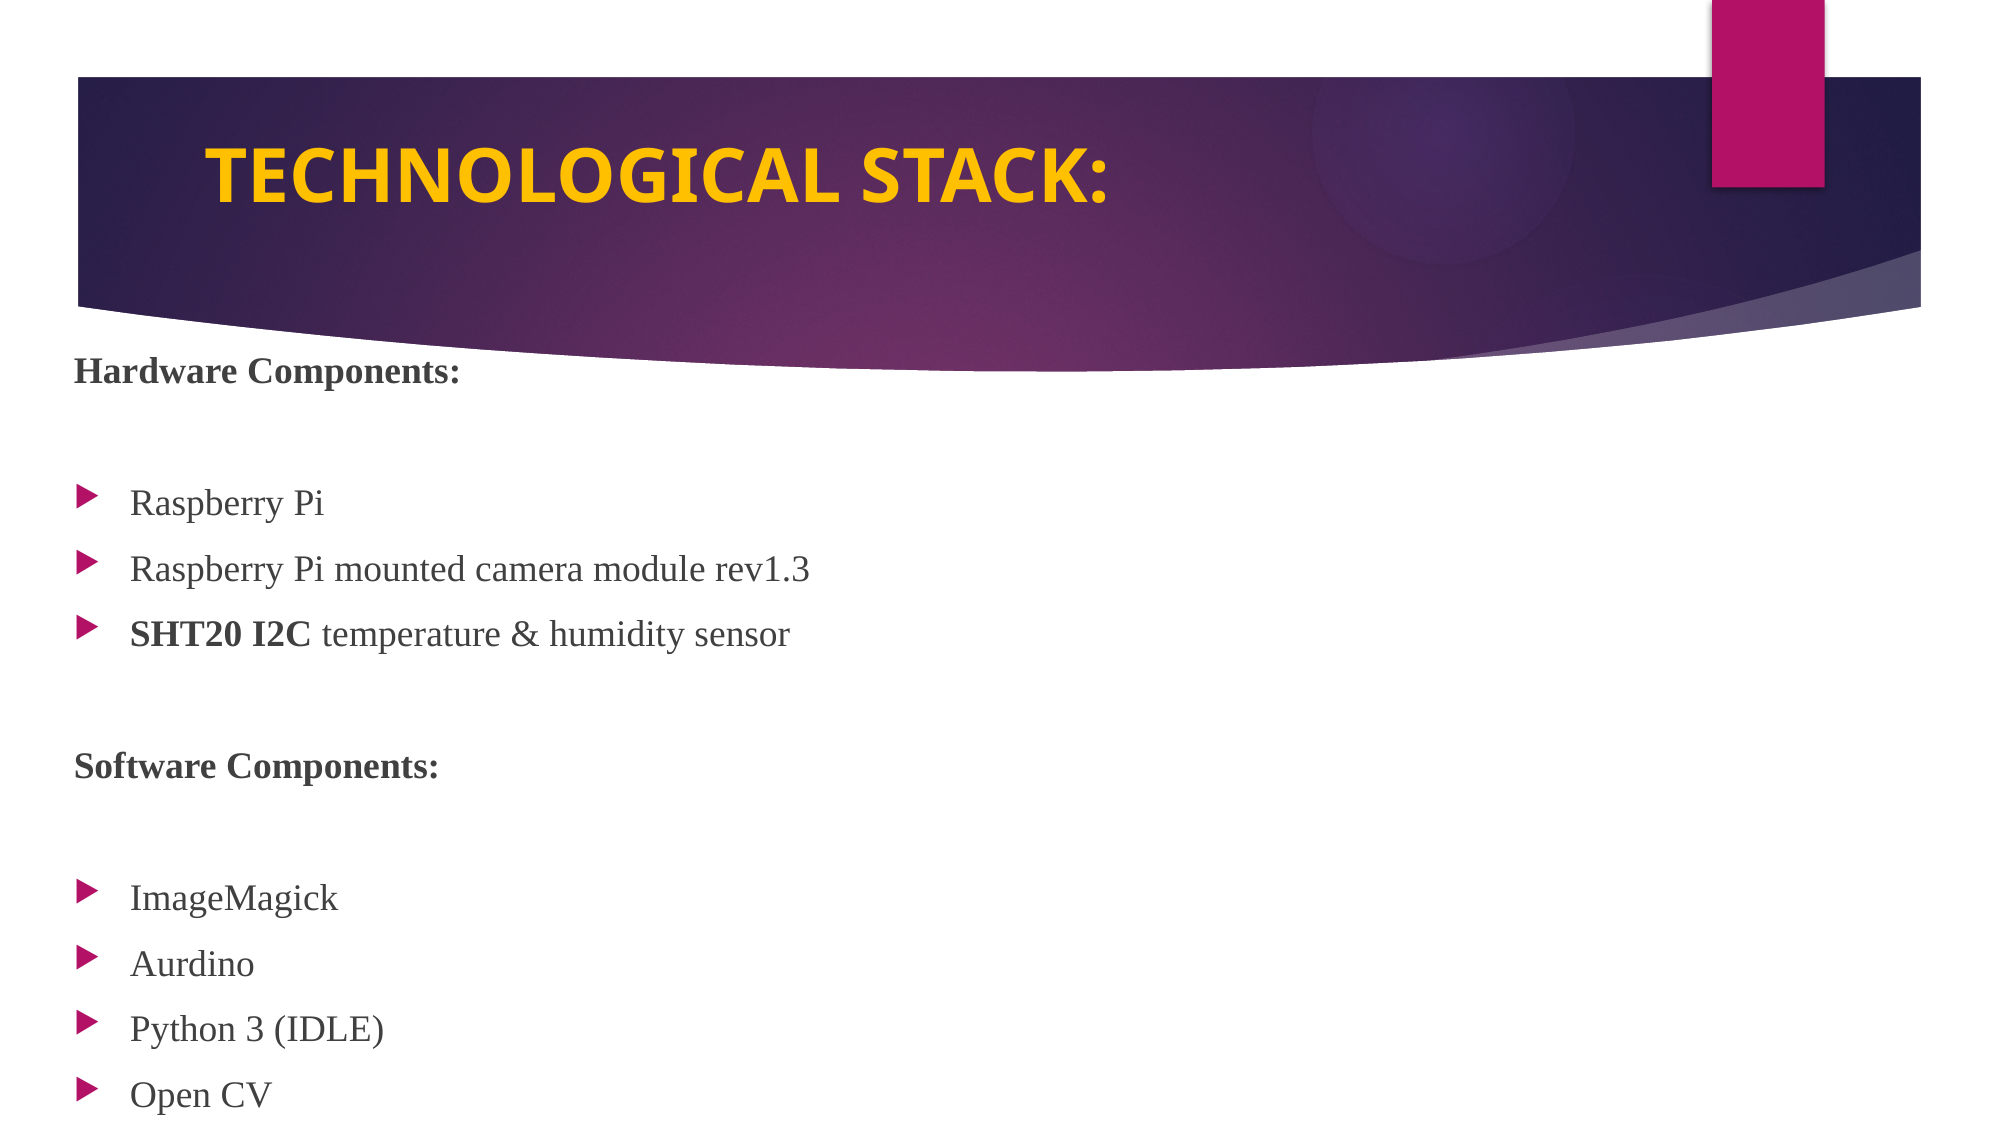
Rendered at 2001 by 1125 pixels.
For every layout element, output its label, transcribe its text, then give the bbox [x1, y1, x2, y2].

title TECHNOLOGICAL STACK: [189, 159, 1627, 276]
list Hardware Components: Raspberry Pi Raspberry Pi mounted camera module rev1.3 SHT20 I2C temperature & humidity sensor Software Components: ImageMagick Aurdino Python 3 (IDLE) Open CV [58, 338, 1944, 1101]
